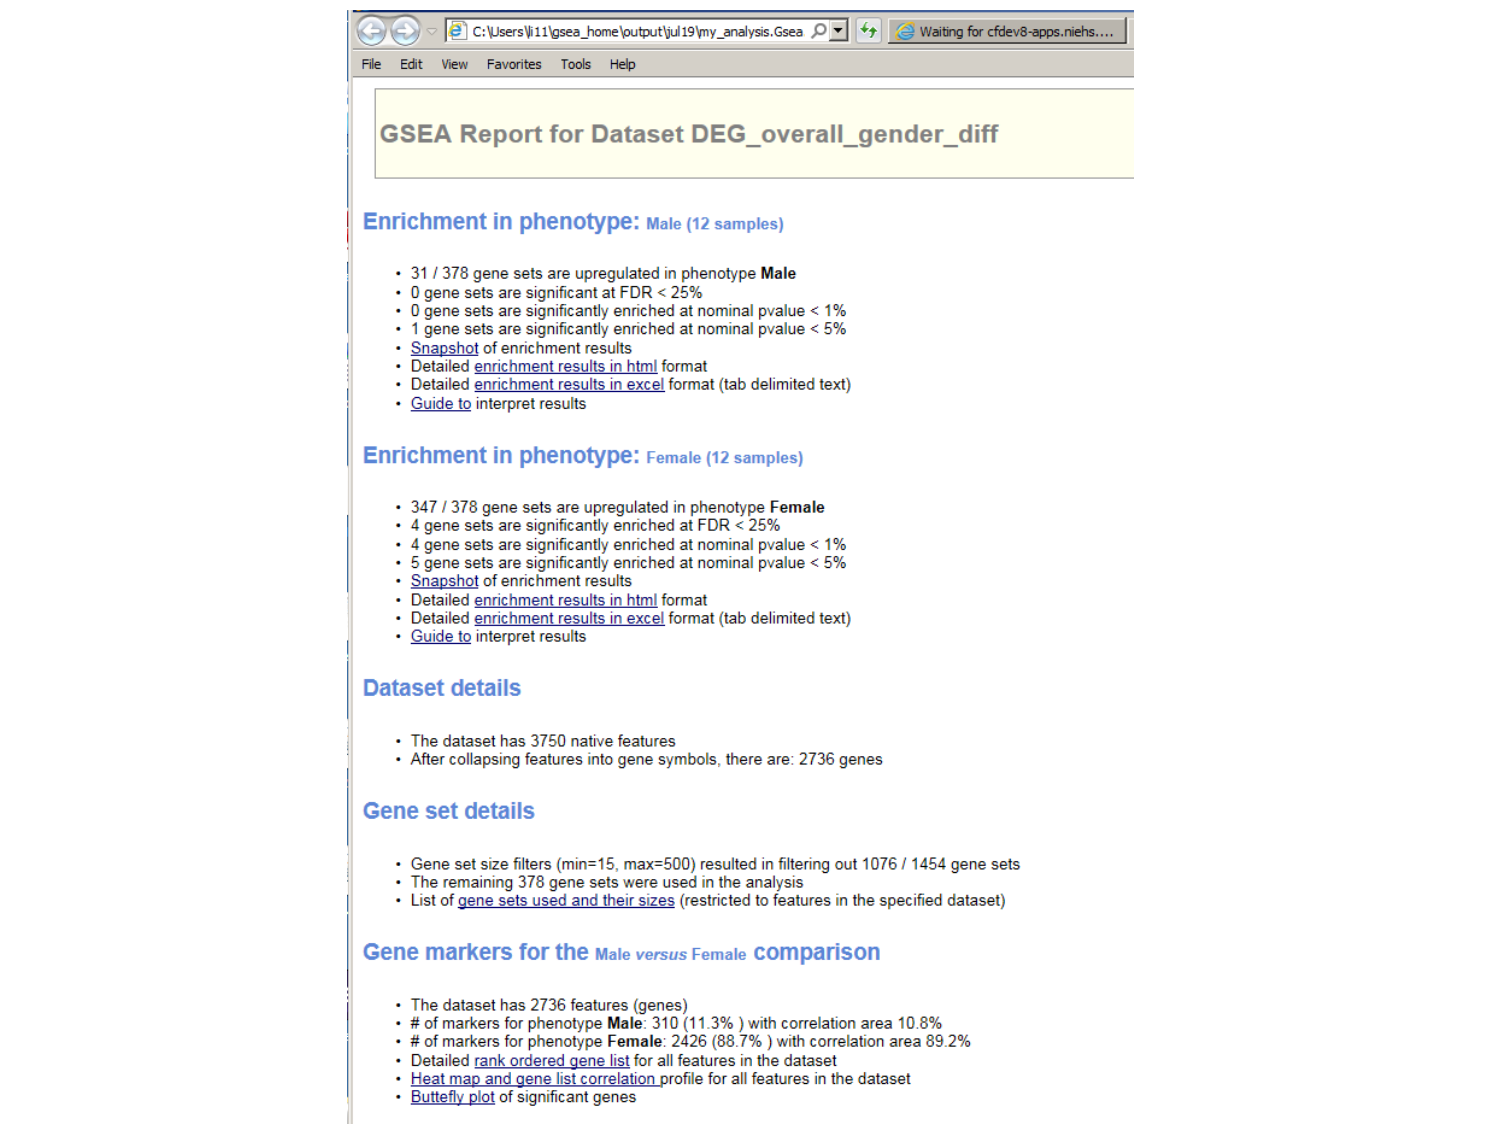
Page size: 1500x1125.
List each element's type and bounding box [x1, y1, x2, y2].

picture [347, 10, 1134, 1124]
